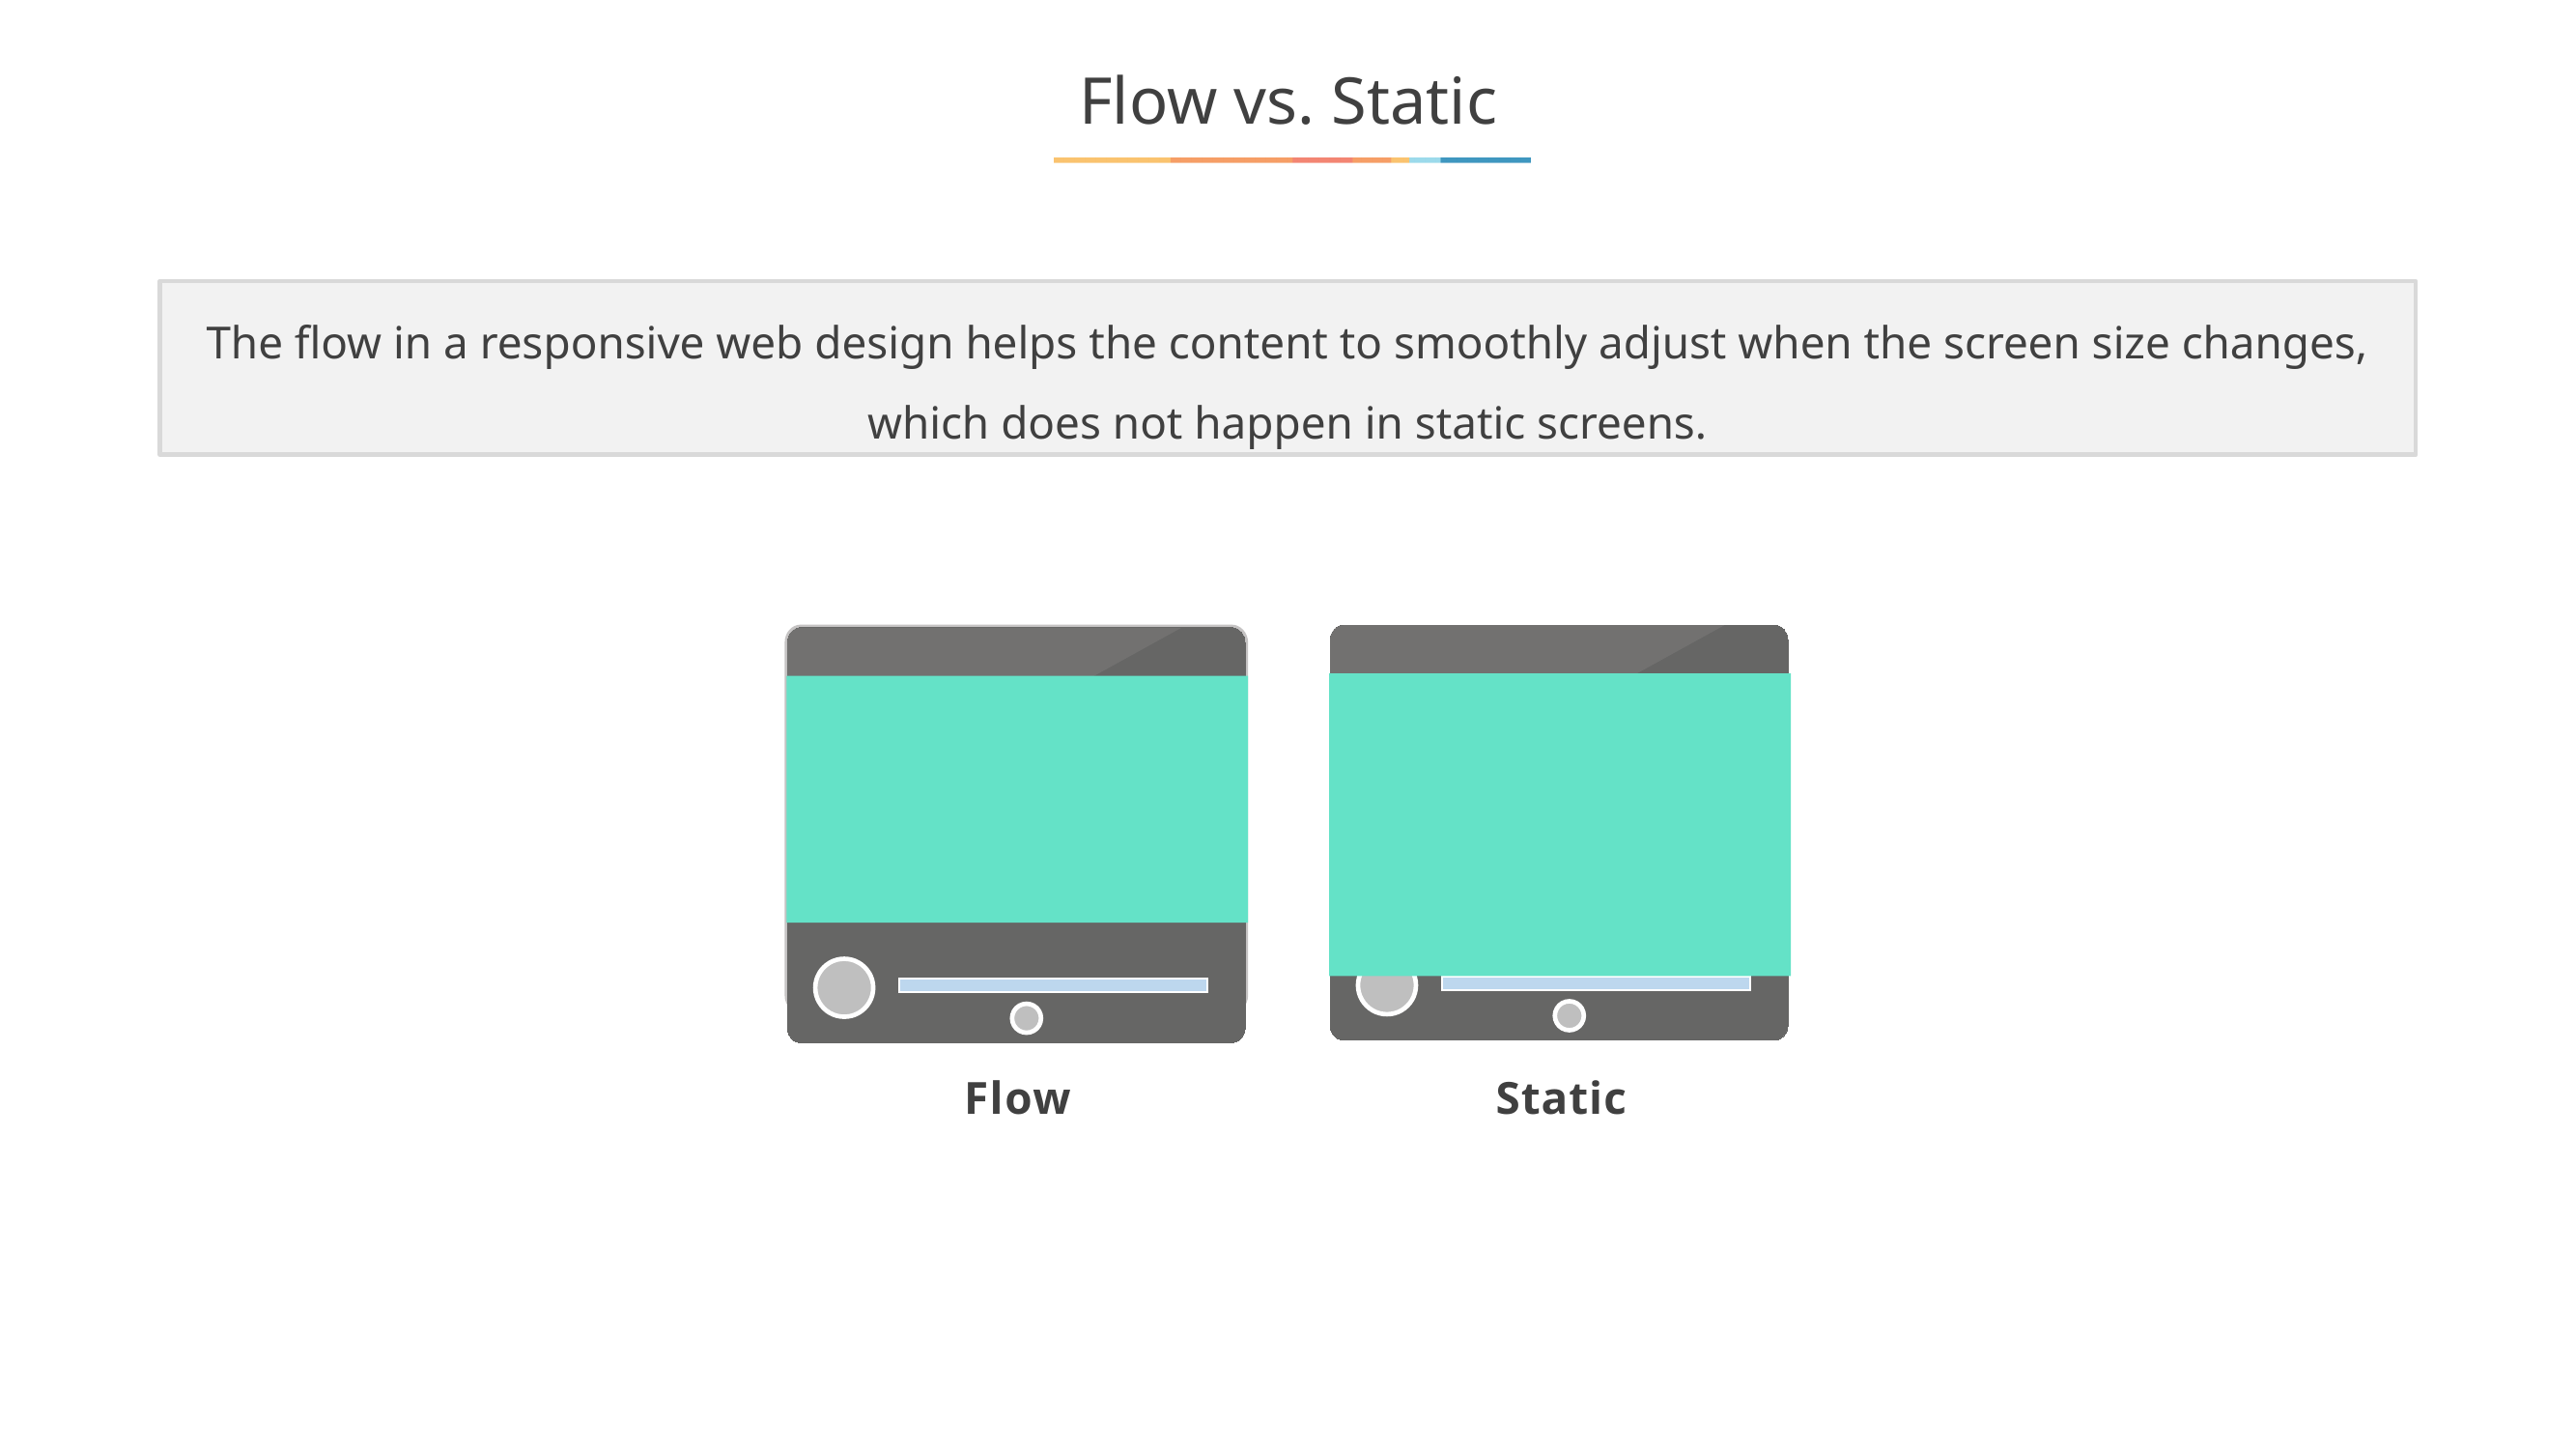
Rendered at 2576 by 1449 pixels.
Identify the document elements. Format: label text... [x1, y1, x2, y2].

title Flow vs. Static [0, 50, 2576, 156]
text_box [784, 624, 1792, 1124]
text_box The flow in a responsive web design helps the content to smoothly adjust when the screen size changes, which does not happen in static screens. [159, 281, 2417, 455]
picture [1054, 140, 1531, 181]
